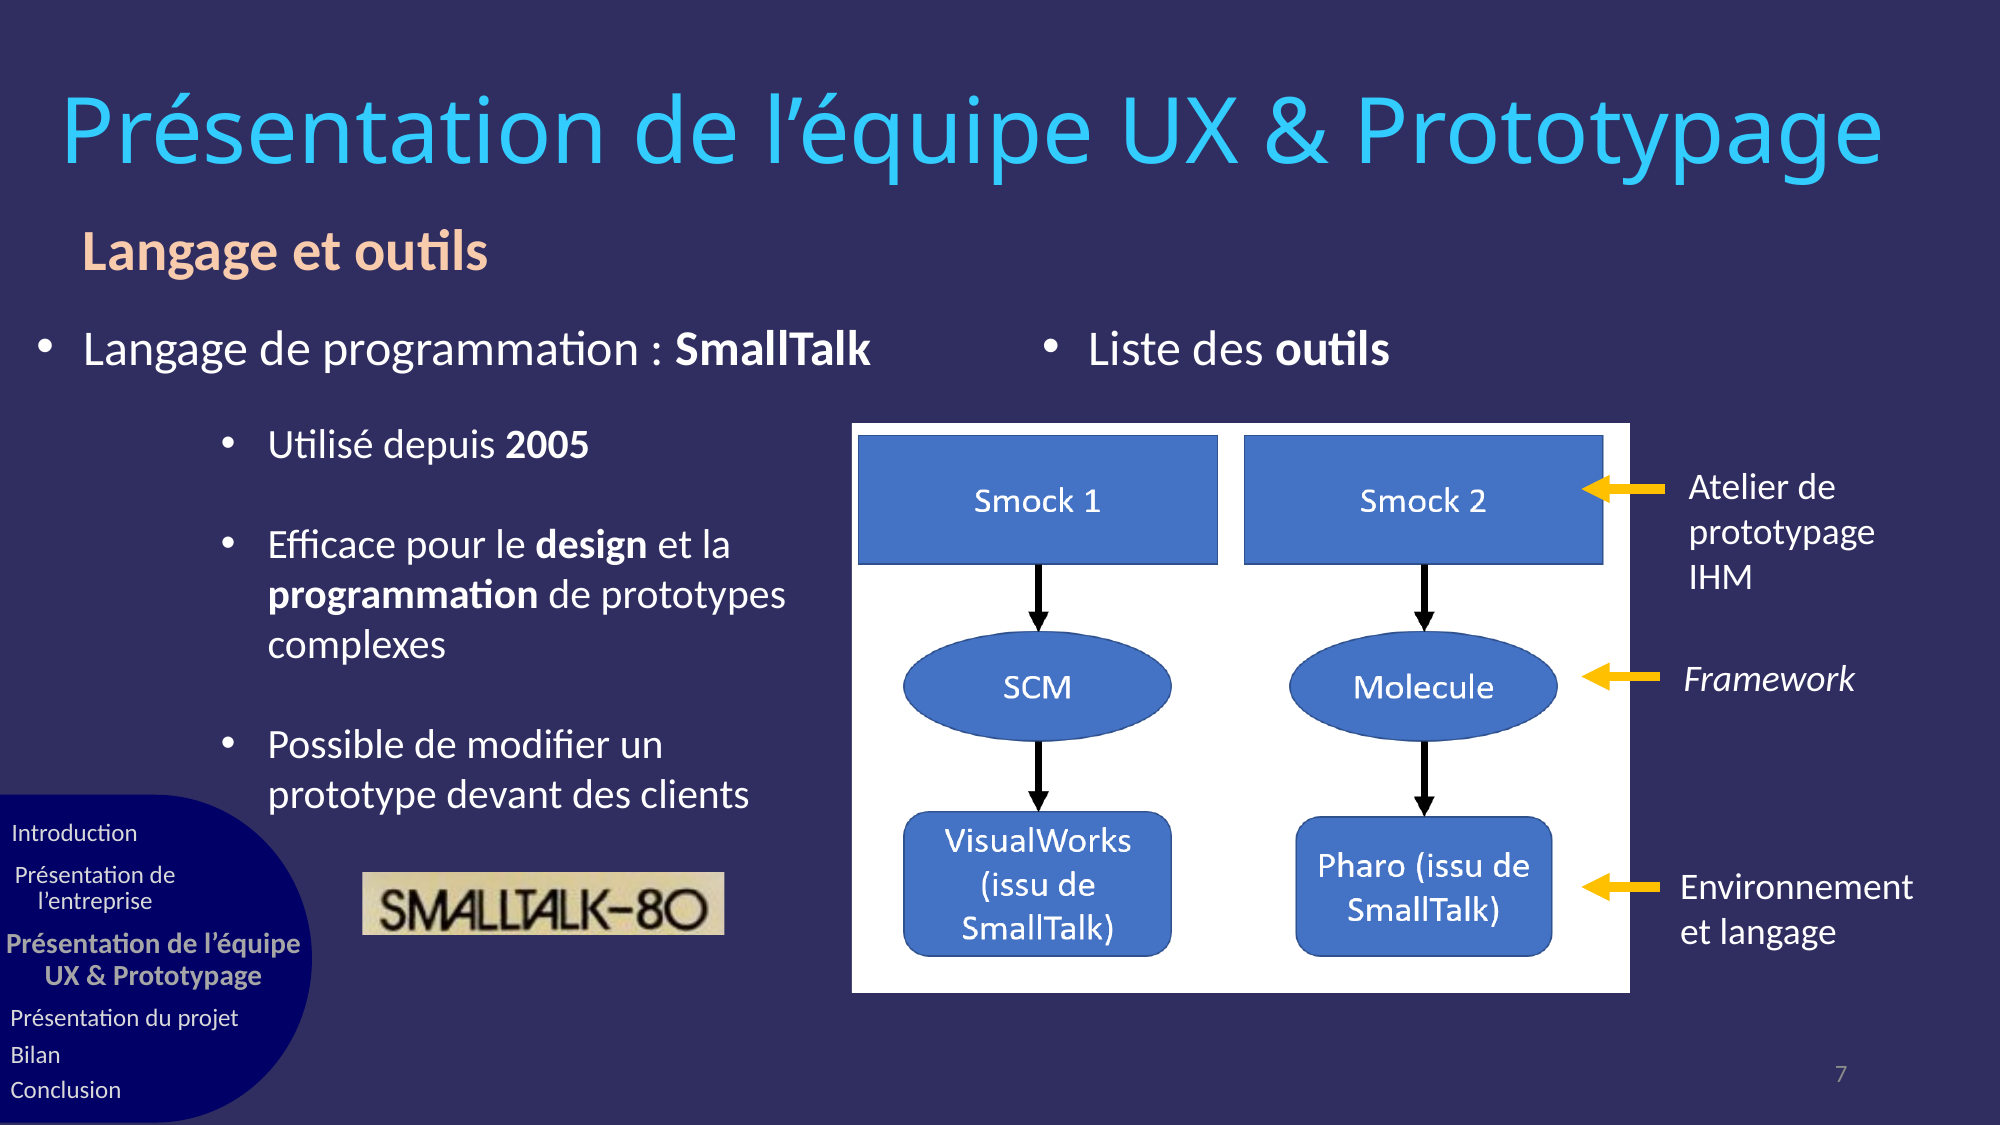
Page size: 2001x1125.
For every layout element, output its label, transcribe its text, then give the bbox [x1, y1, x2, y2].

text_box Langage et outils [67, 204, 938, 290]
text_box Présentation de l’équipe UX & Prototypage [44, 25, 1956, 243]
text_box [0, 795, 597, 1125]
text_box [851, 422, 1940, 993]
picture [597, 872, 725, 935]
slide_number 7 [1412, 1042, 1863, 1103]
text_box Utilisé depuis 2005 Efficace pour le design et la programmation de prototypes complexes Possible de modifier un prototype devant des clients [131, 409, 840, 825]
text_box Liste des outils [1027, 308, 1495, 384]
text_box Langage de programmation : SmallTalk [21, 307, 892, 383]
